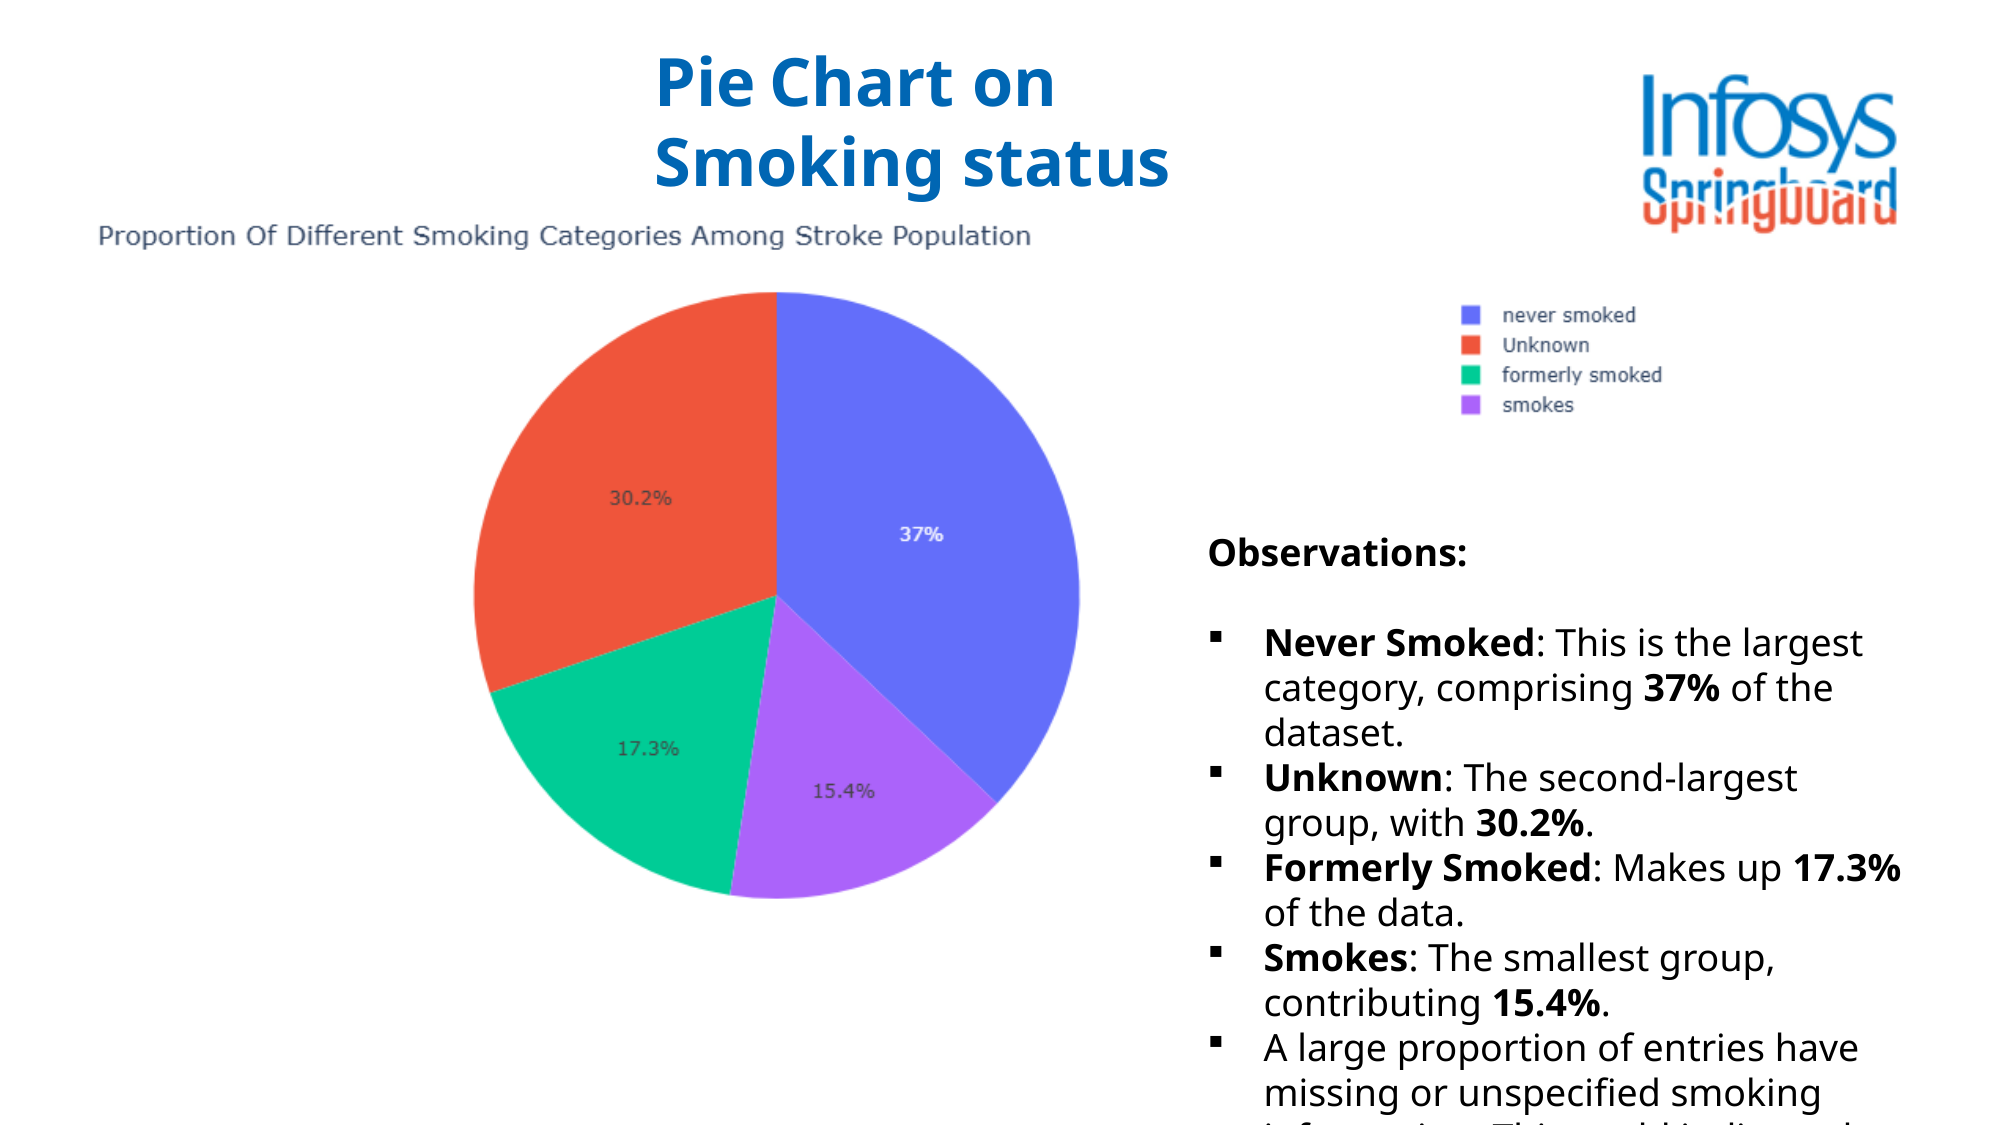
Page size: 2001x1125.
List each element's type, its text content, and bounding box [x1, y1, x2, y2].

text_box Observations: Never Smoked: This is the largest category, comprising 37% of the dataset. Unknown: The second-largest group, with 30.2%. Formerly Smoked: Makes up 17.3% of the data. Smokes: The smallest group, contributing 15.4%. A large proportion of entries have missing or unspecified smoking information. This could indicate data quality issues and might require further investigation or handling during analysis. [1192, 522, 1924, 1125]
picture [14, 32, 1986, 1025]
text_box Pie Chart on Smoking status [639, 32, 1360, 198]
